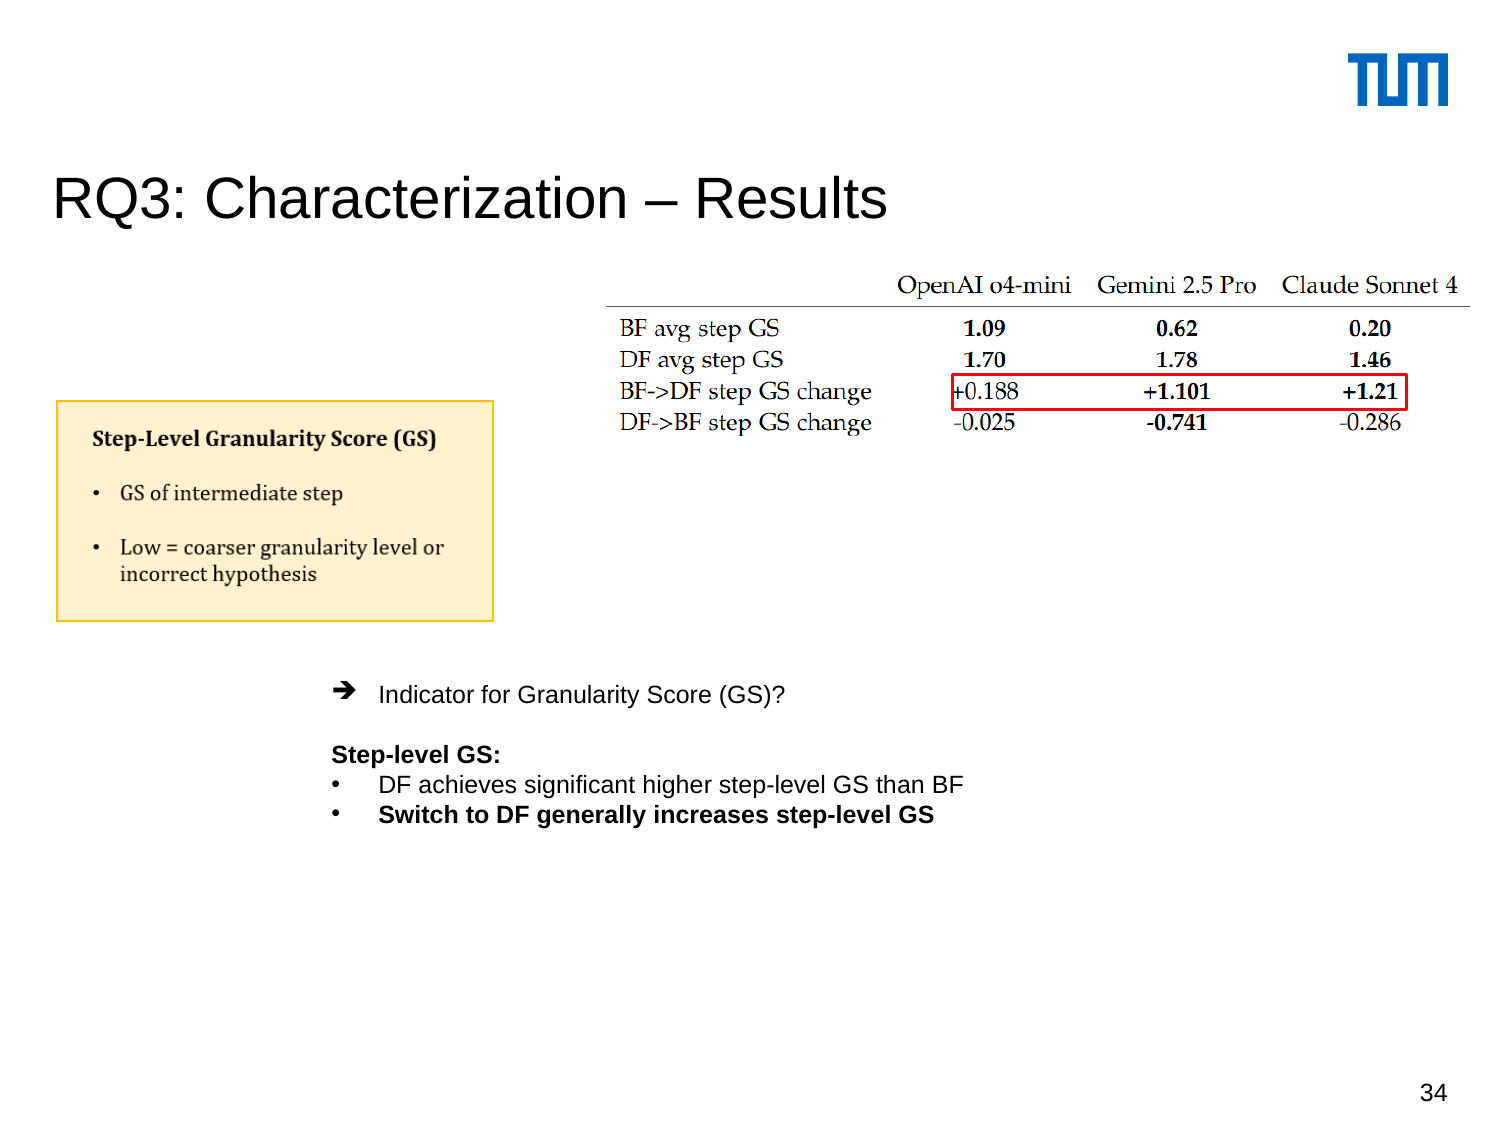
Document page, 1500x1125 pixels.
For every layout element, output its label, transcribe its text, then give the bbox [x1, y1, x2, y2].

picture [56, 399, 494, 623]
title RQ3: Characterization – Results [52, 162, 1449, 231]
text_box Indicator for Granularity Score (GS)? Step-level GS: DF achieves significant higher step-level GS than BF Switch to DF generally increases step-level GS [316, 671, 1280, 906]
picture [602, 271, 1480, 436]
slide_number 34 [1111, 1061, 1448, 1122]
